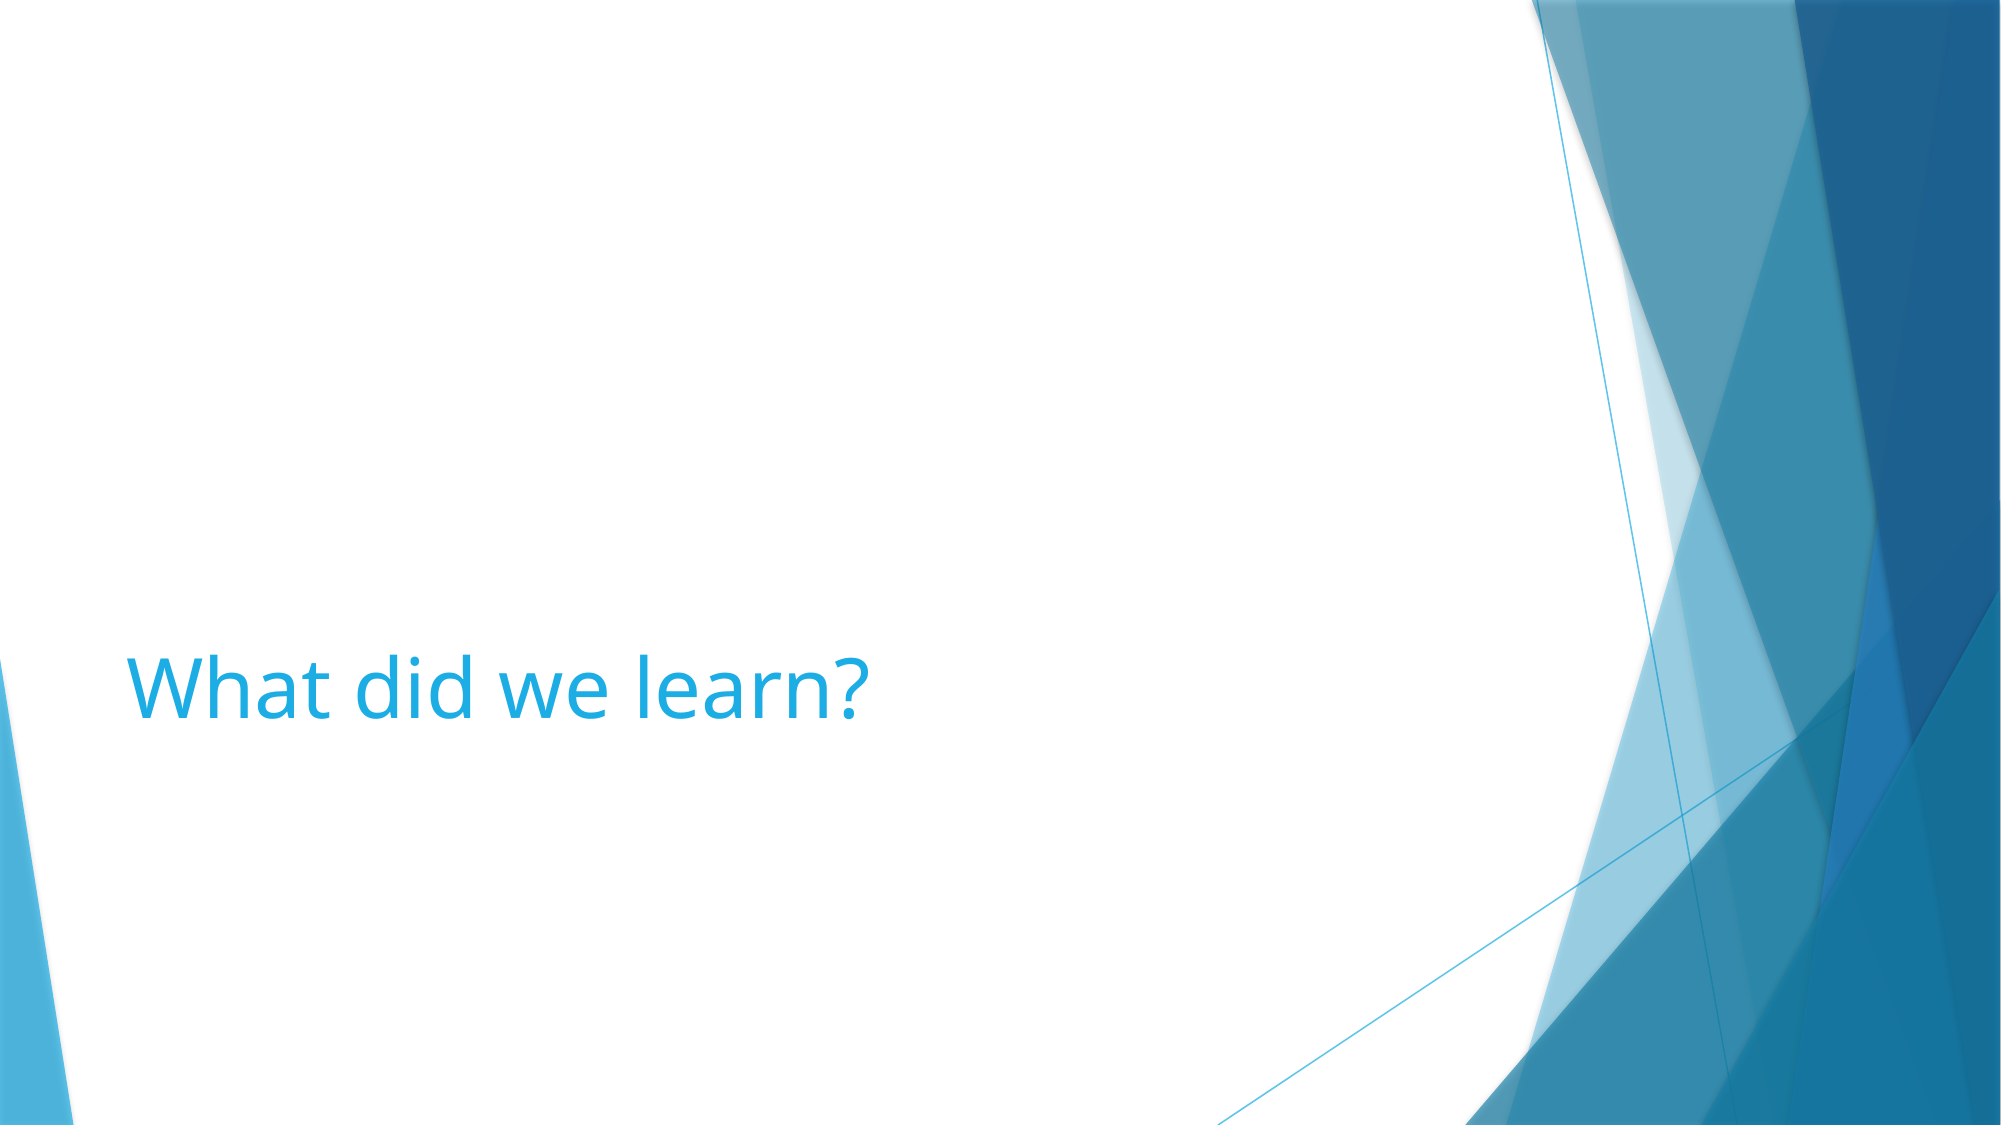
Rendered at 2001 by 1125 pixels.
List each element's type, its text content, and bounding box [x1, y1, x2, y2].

title What did we learn? [111, 443, 1522, 743]
